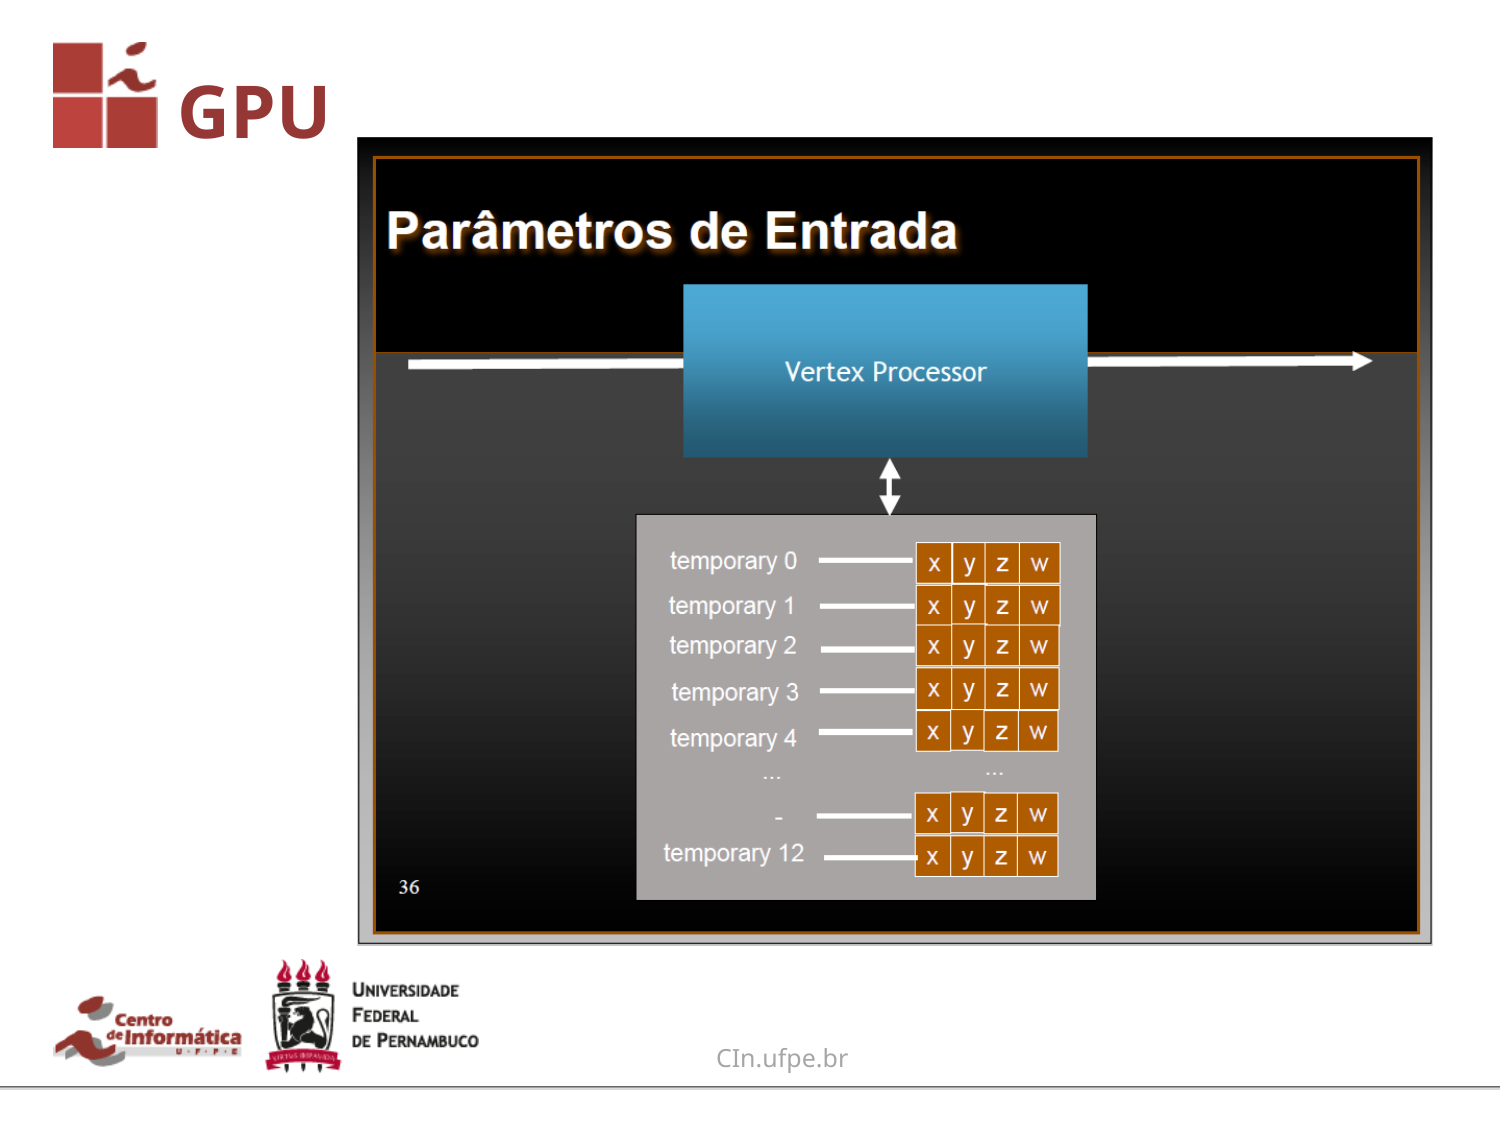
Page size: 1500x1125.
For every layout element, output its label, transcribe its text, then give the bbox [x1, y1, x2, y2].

picture [0, 1086, 1500, 1091]
picture [52, 42, 159, 148]
text_box GPU [162, 22, 1478, 197]
text_box CIn.ufpe.br [701, 1035, 864, 1080]
picture [52, 959, 479, 1074]
picture [350, 133, 1442, 948]
